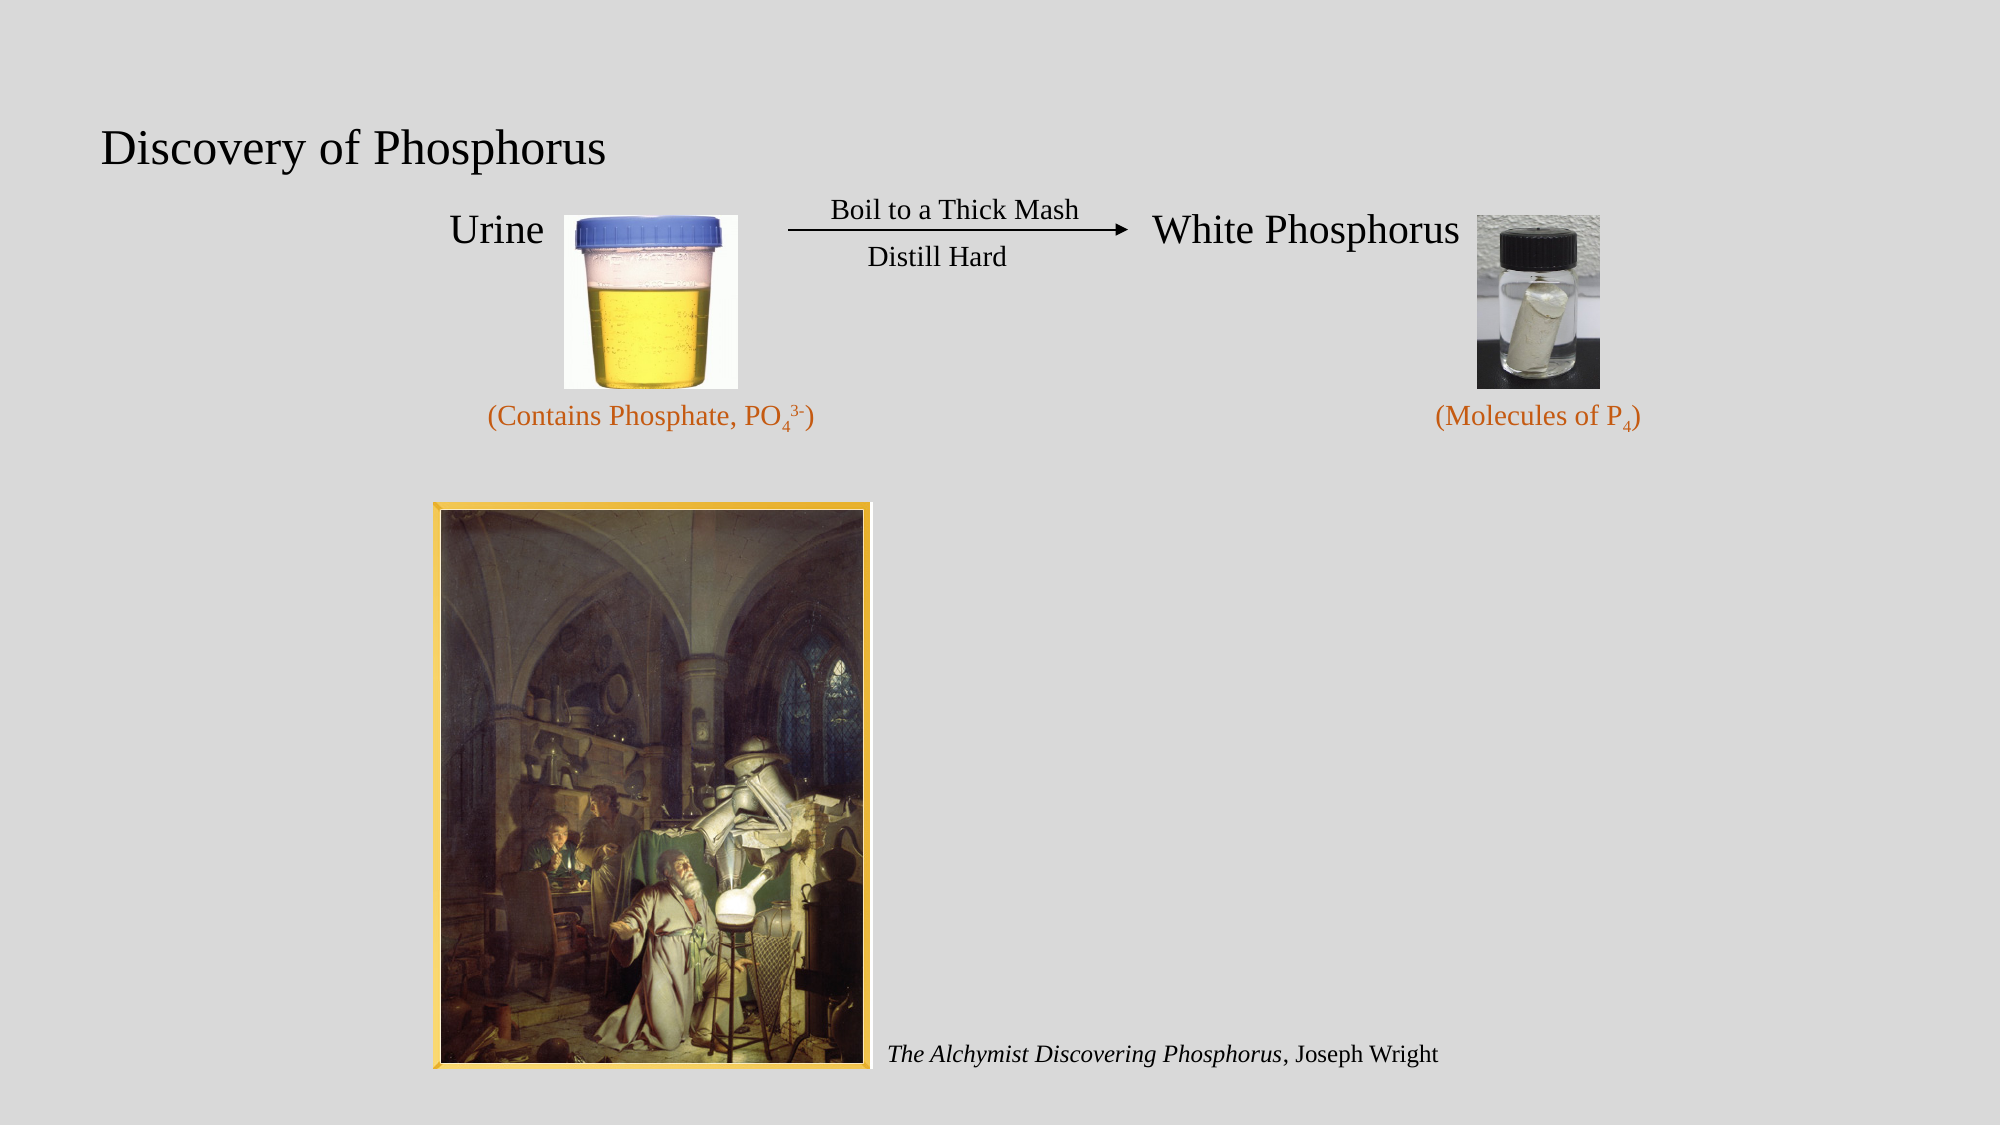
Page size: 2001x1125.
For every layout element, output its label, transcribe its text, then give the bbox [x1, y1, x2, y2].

picture [564, 215, 738, 389]
picture [1477, 215, 1600, 389]
text_box The Alchymist Discovering Phosphorus, Joseph Wright [872, 1030, 1873, 1075]
text_box Urine White Phosphorus [1023, 194, 1477, 260]
text_box (Contains Phosphate, PO43-) [472, 388, 830, 444]
text_box Distill Hard [852, 230, 1023, 280]
text_box Discovery of Phosphorus [85, 107, 622, 182]
text_box Boil to a Thick Mash [815, 182, 1095, 229]
text_box Urine White Phosphorus [434, 194, 852, 260]
picture [433, 502, 873, 1069]
text_box (Molecules of P4) [1420, 388, 1657, 444]
